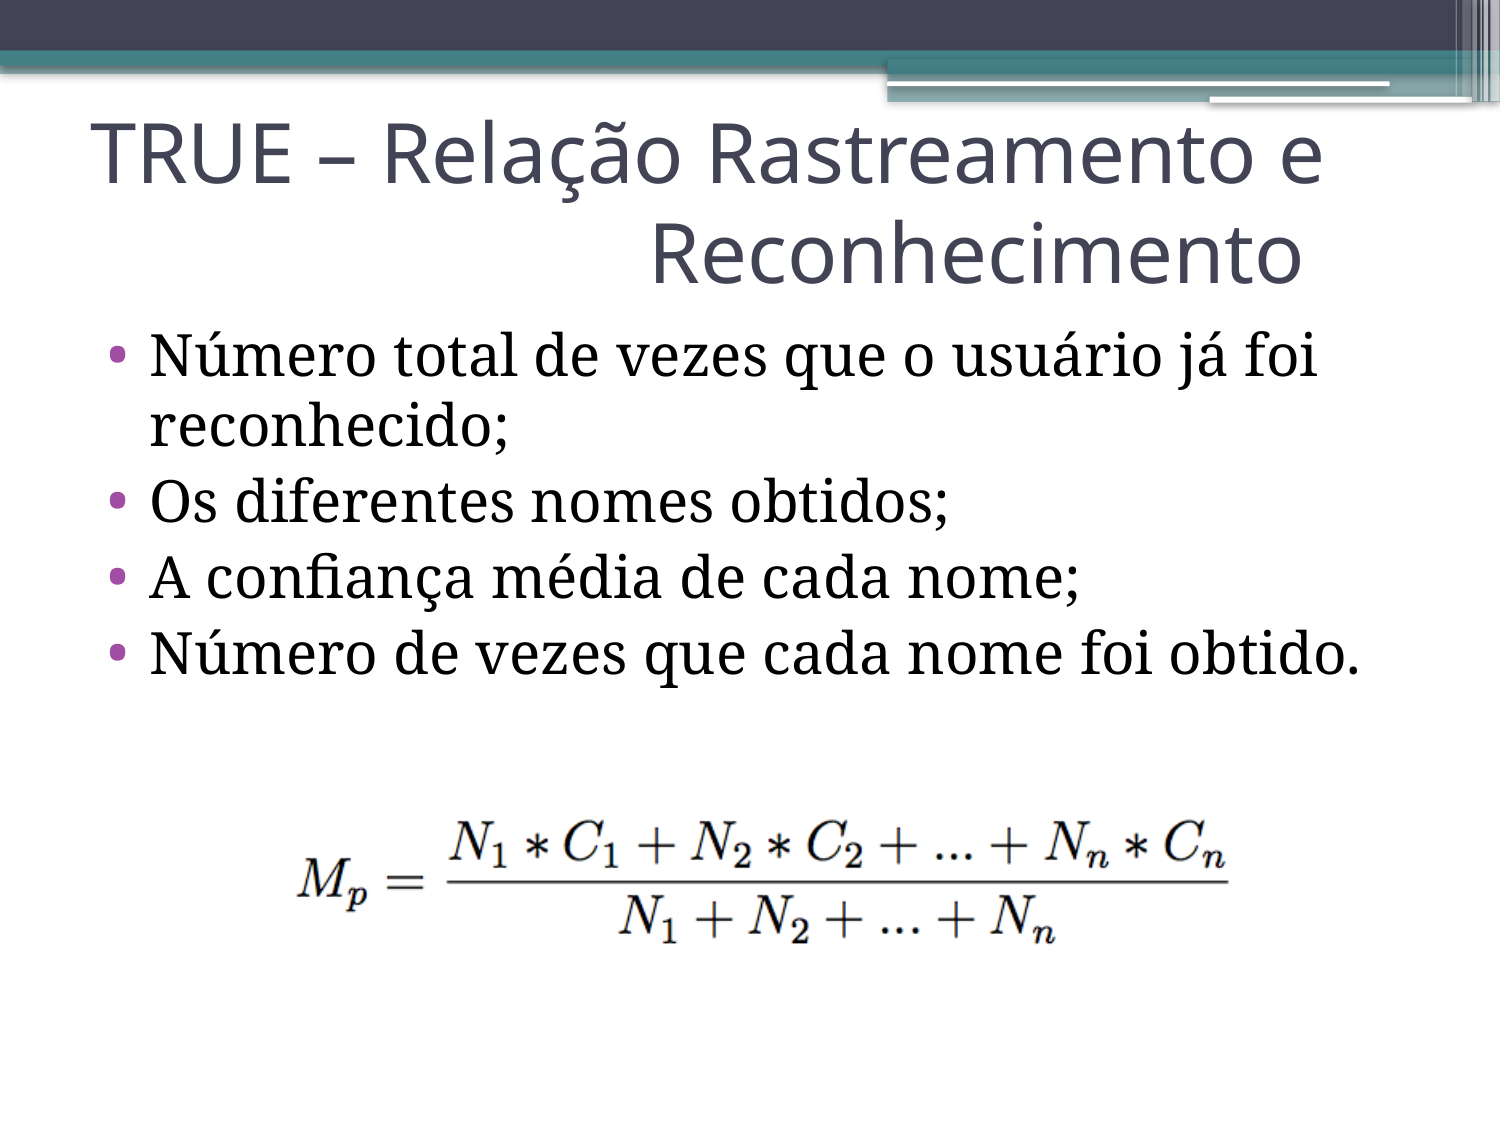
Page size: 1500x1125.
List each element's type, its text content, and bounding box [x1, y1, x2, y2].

text_box TRUE – Relação Rastreamento e Reconhecimento [74, 112, 1425, 288]
list Número total de vezes que o usuário já foi reconhecido; Os diferentes nomes obtidos; A confiança média de cada nome; Número de vezes que cada nome foi obtido. [75, 310, 1425, 1079]
picture [265, 762, 1272, 980]
